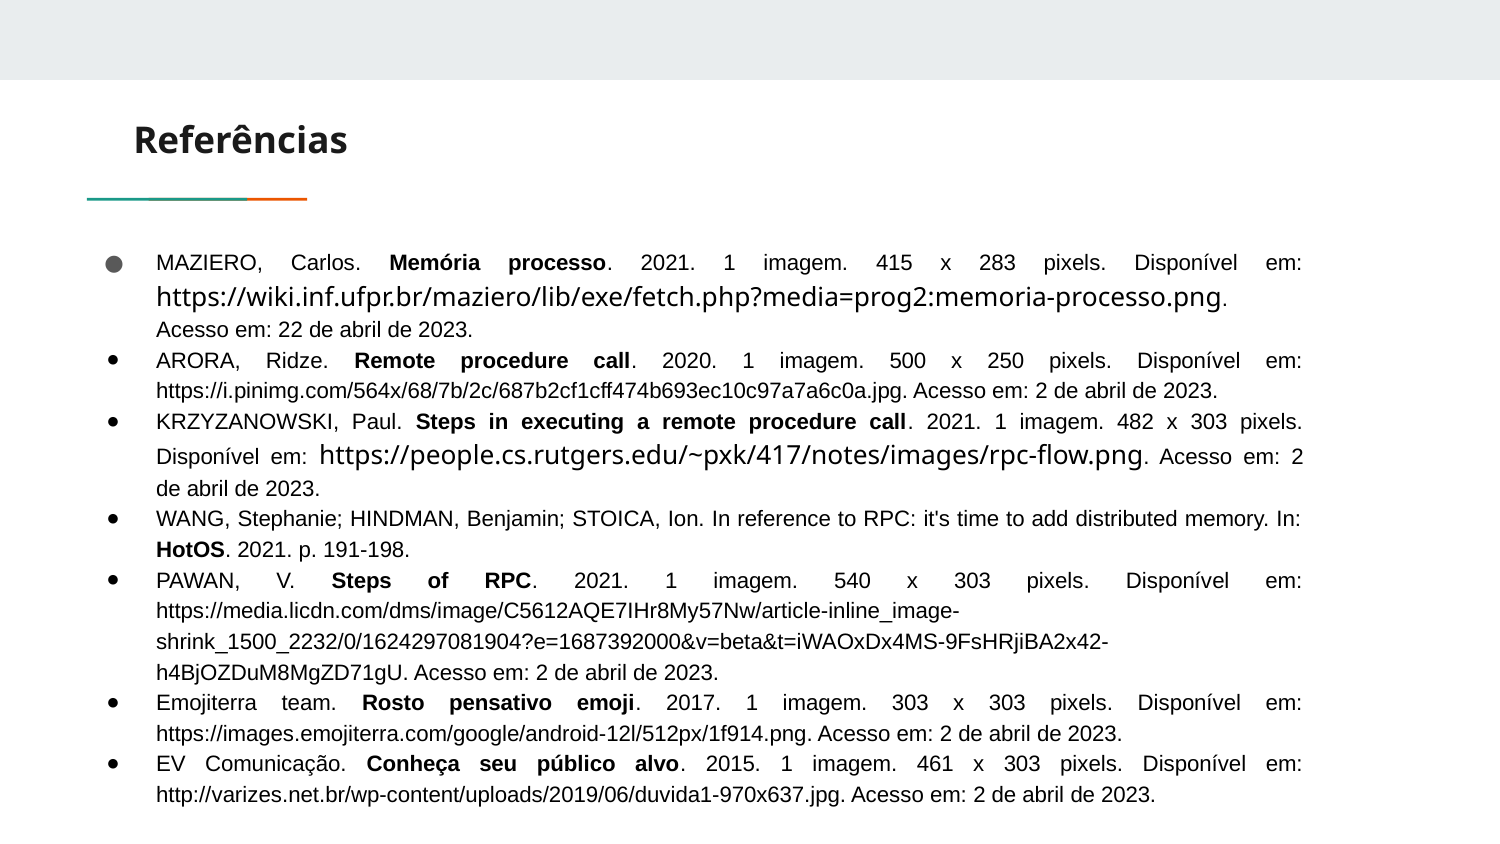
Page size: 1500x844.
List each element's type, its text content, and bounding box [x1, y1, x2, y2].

title Referências [118, 101, 660, 177]
list MAZIERO, Carlos. Memória processo. 2021. 1 imagem. 415 x 283 pixels. Disponível em: https://wiki.inf.ufpr.br/maziero/lib/exe/fetch.php?media=prog2:memoria-processo.png. Acesso em: 22 de abril de 2023. ARORA, Ridze. Remote procedure call. 2020. 1 imagem. 500 x 250 pixels. Disponível em: https://i.pinimg.com/564x/68/7b/2c/687b2cf1cff474b693ec10c97a7a6c0a.jpg. Acesso em: 2 de abril de 2023. KRZYZANOWSKI, Paul. Steps in executing a remote procedure call. 2021. 1 imagem. 482 x 303 pixels. Disponível em: https://people.cs.rutgers.edu/~pxk/417/notes/images/rpc-flow.png. Acesso em: 2 de abril de 2023. WANG, Stephanie; HINDMAN, Benjamin; STOICA, Ion. In reference to RPC: it's time to add distributed memory. In: HotOS. 2021. p. 191-198. PAWAN, V. Steps of RPC. 2021. 1 imagem. 540 x 303 pixels. Disponível em: https://media.licdn.com/dms/image/C5612AQE7IHr8My57Nw/article-inline_image-shrink_1500_2232/0/1624297081904?e=1687392000&v=beta&t=iWAOxDx4MS-9FsHRjiBA2x42-h4BjOZDuM8MgZD71gU. Acesso em: 2 de abril de 2023. Emojiterra team. Rosto pensativo emoji. 2017. 1 imagem. 303 x 303 pixels. Disponível em: https://images.emojiterra.com/google/android-12l/512px/1f914.png. Acesso em: 2 de abril de 2023. EV Comunicação. Conheça seu público alvo. 2015. 1 imagem. 461 x 303 pixels. Disponível em: http://varizes.net.br/wp-content/uploads/2019/06/duvida1-970x637.jpg. Acesso em: 2 de abril de 2023. [68, 229, 1380, 828]
